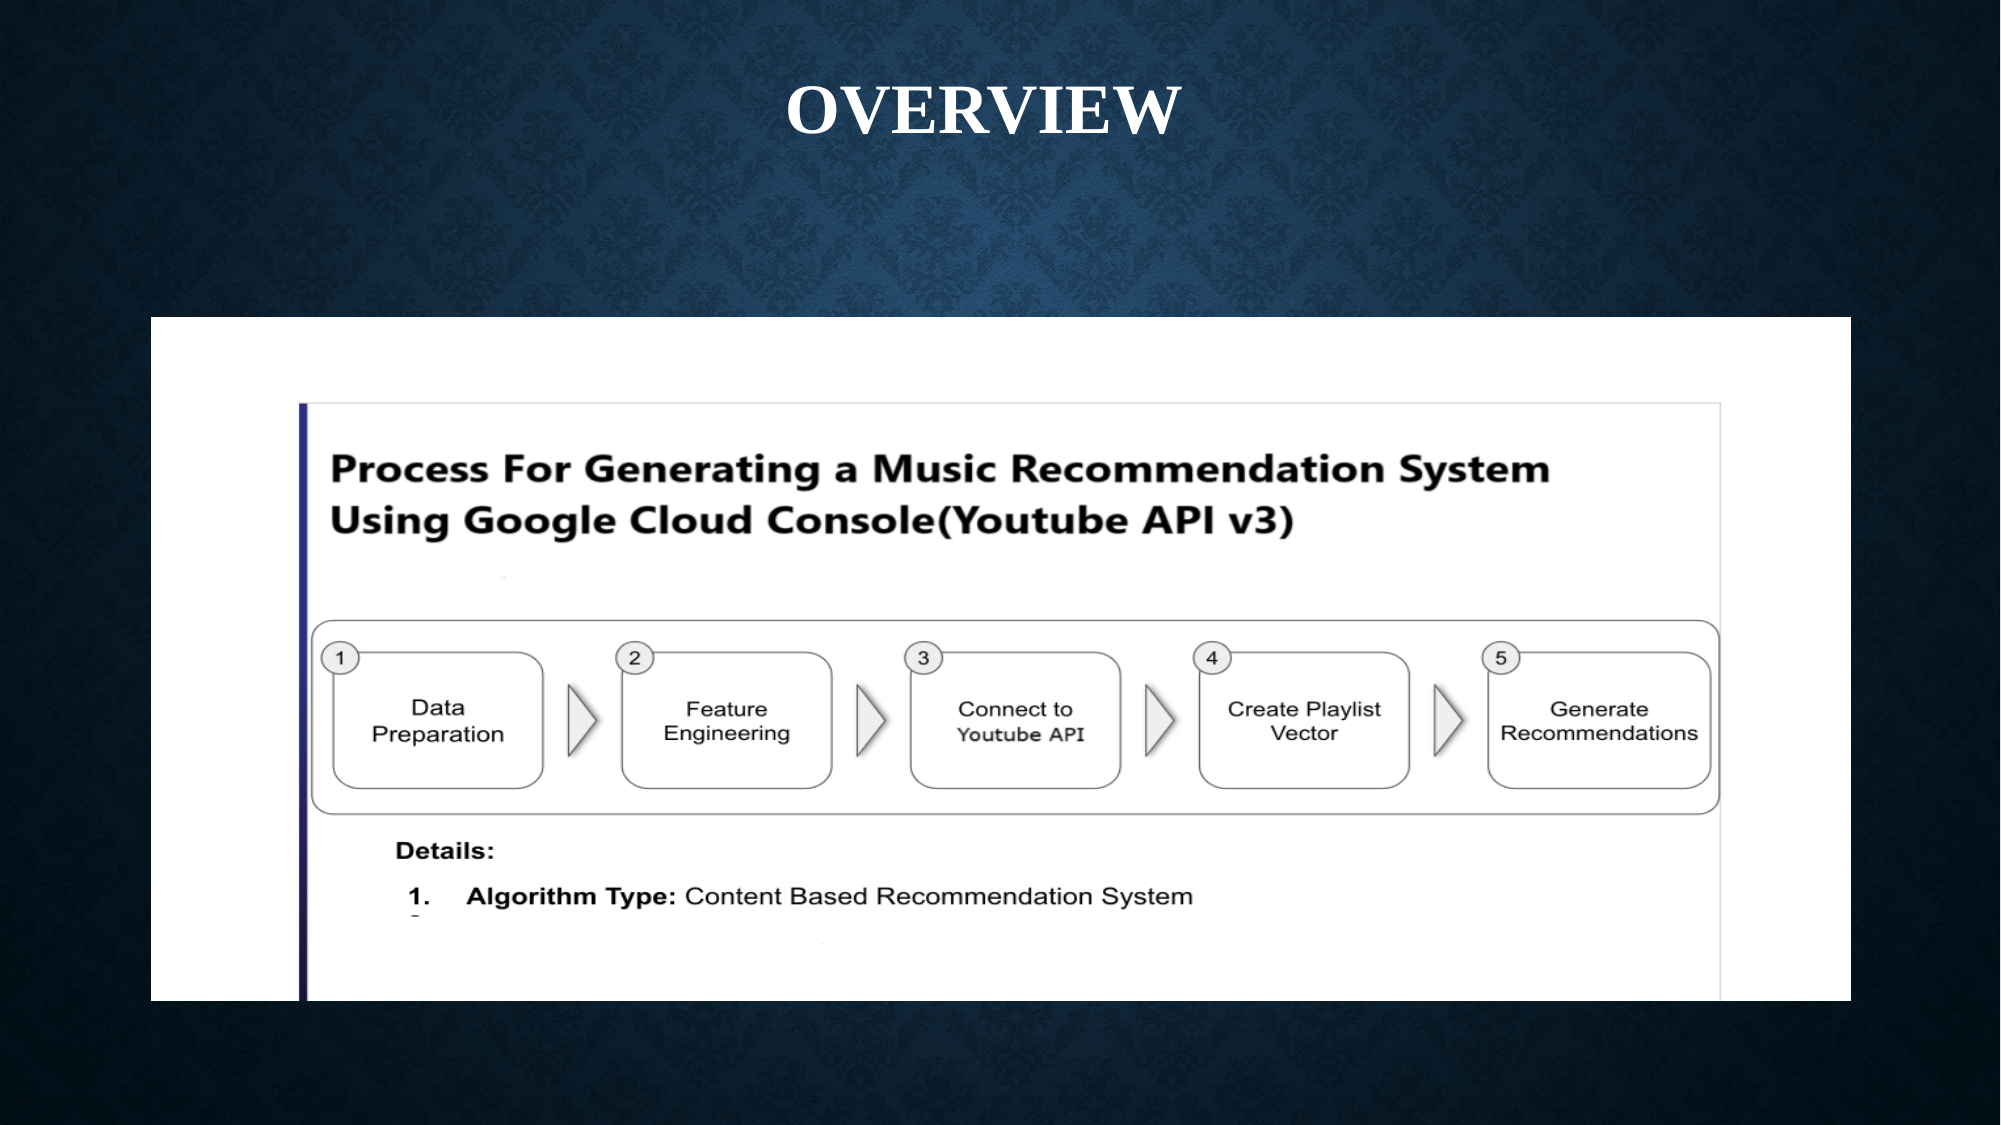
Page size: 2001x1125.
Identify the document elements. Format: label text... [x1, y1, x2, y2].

title Overview [119, 20, 1849, 201]
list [151, 317, 1851, 1001]
